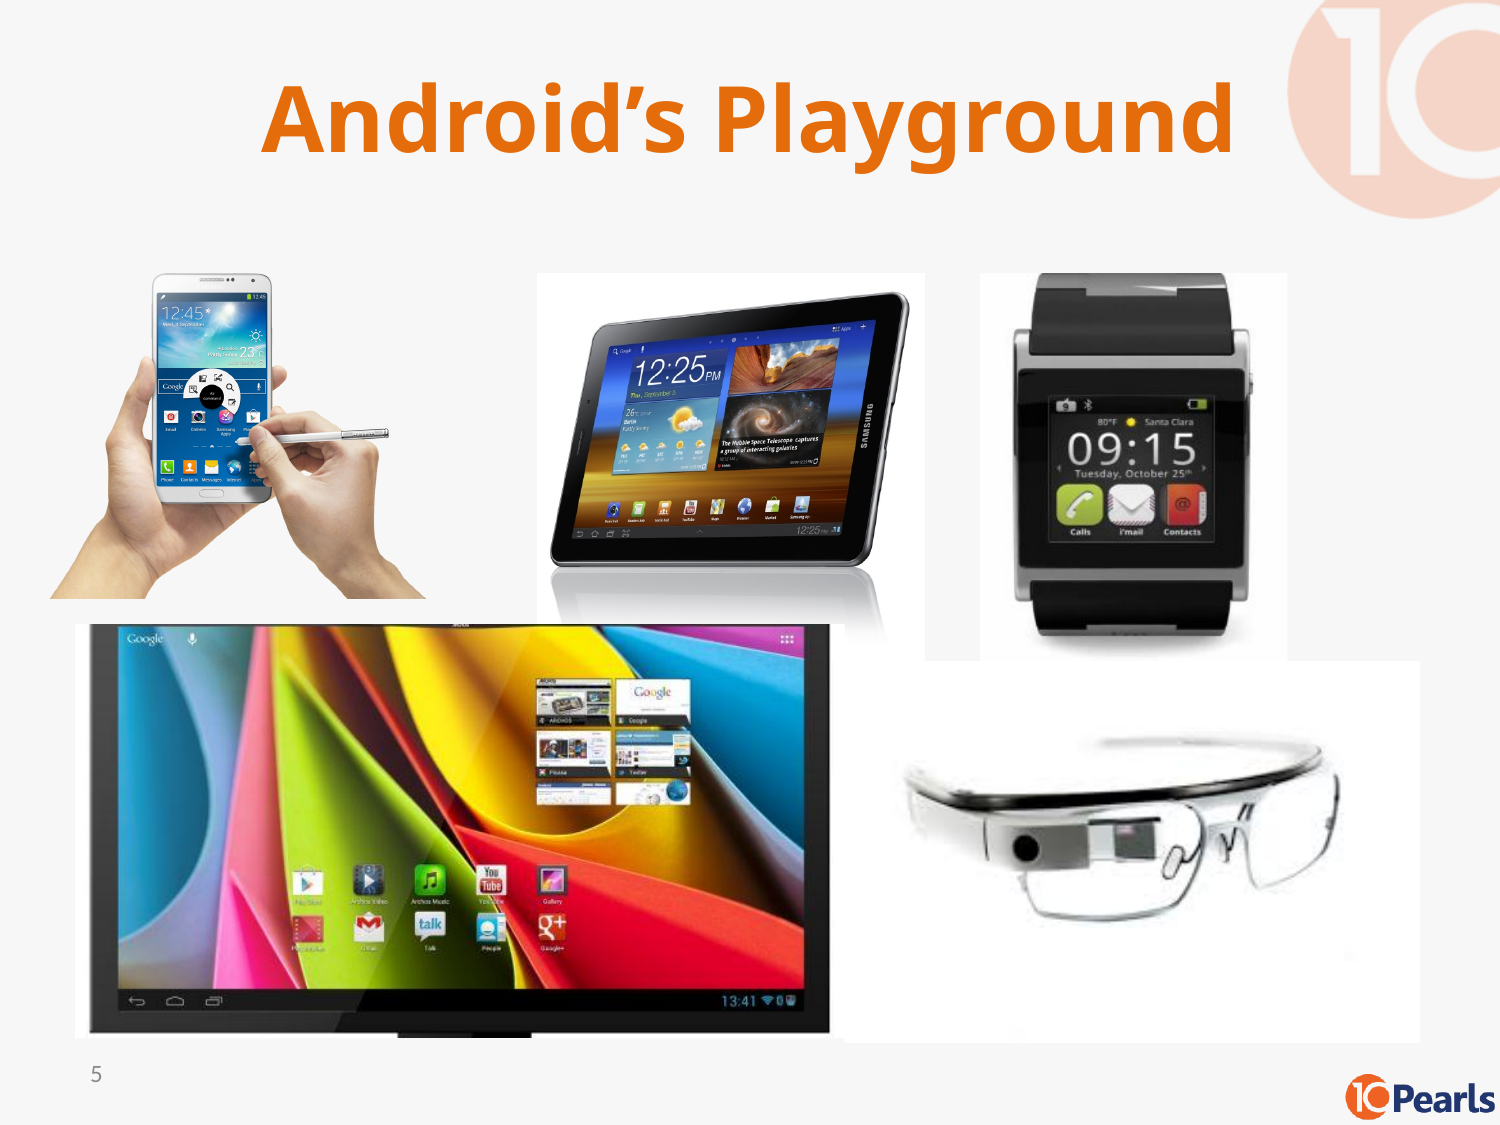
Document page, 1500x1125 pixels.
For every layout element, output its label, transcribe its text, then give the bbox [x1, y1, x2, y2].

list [979, 273, 1288, 659]
picture [1287, 0, 1500, 221]
picture [1345, 1074, 1495, 1120]
title Android’s Playground [75, 45, 1282, 188]
picture [74, 273, 1420, 1043]
picture [37, 273, 478, 600]
slide_number 5 [75, 1046, 425, 1103]
